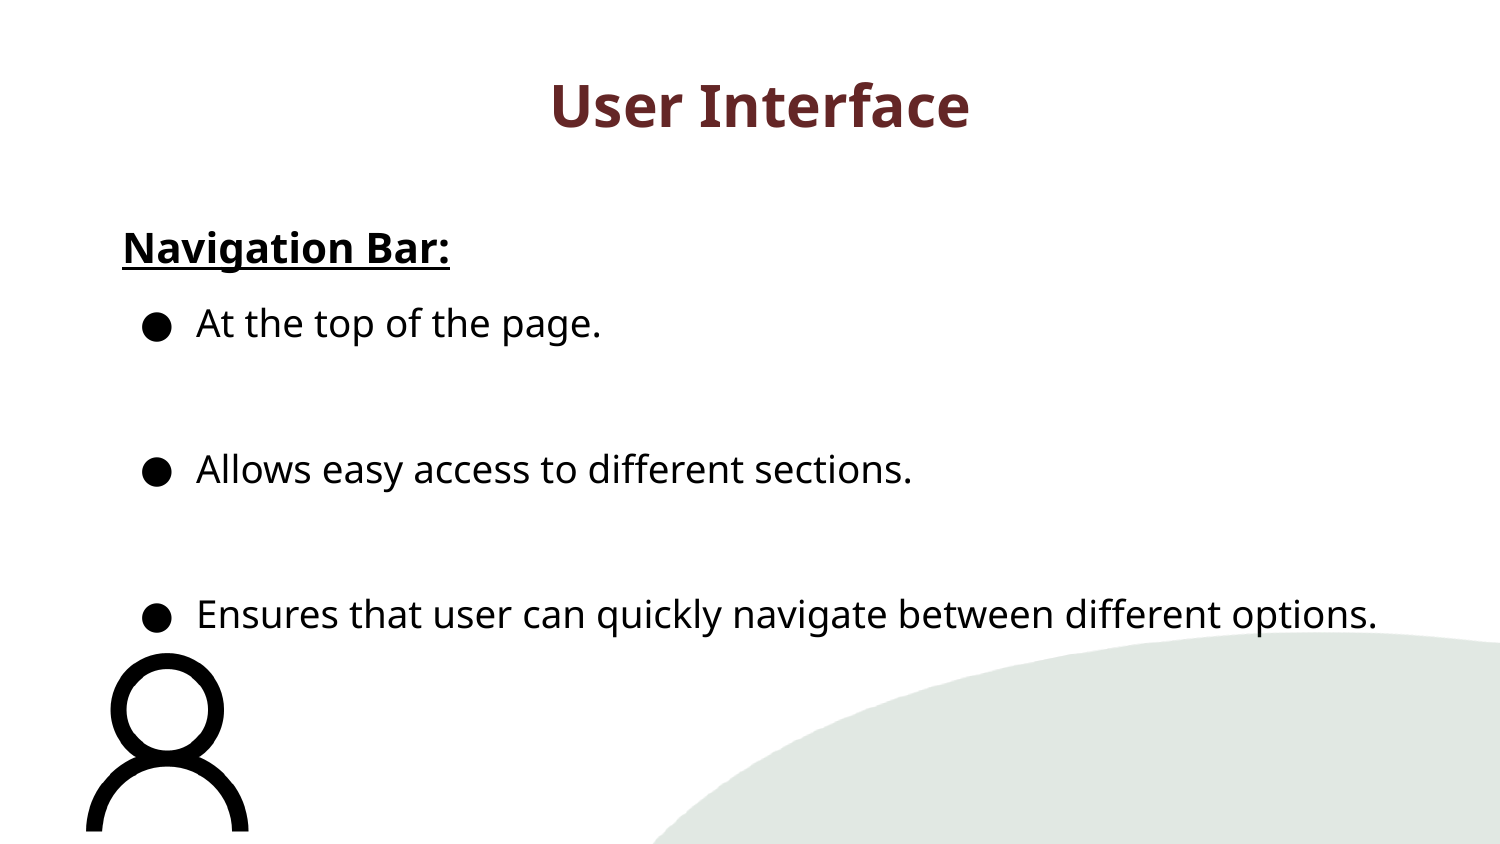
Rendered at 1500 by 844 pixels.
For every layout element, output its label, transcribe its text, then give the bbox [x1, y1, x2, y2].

list Navigation Bar: At the top of the page. Allows easy access to different sections. Ensures that user can quickly navigate between different options. [107, 197, 1472, 731]
picture [618, 574, 1500, 844]
picture [37, 612, 297, 844]
title User Interface [534, 53, 1011, 148]
